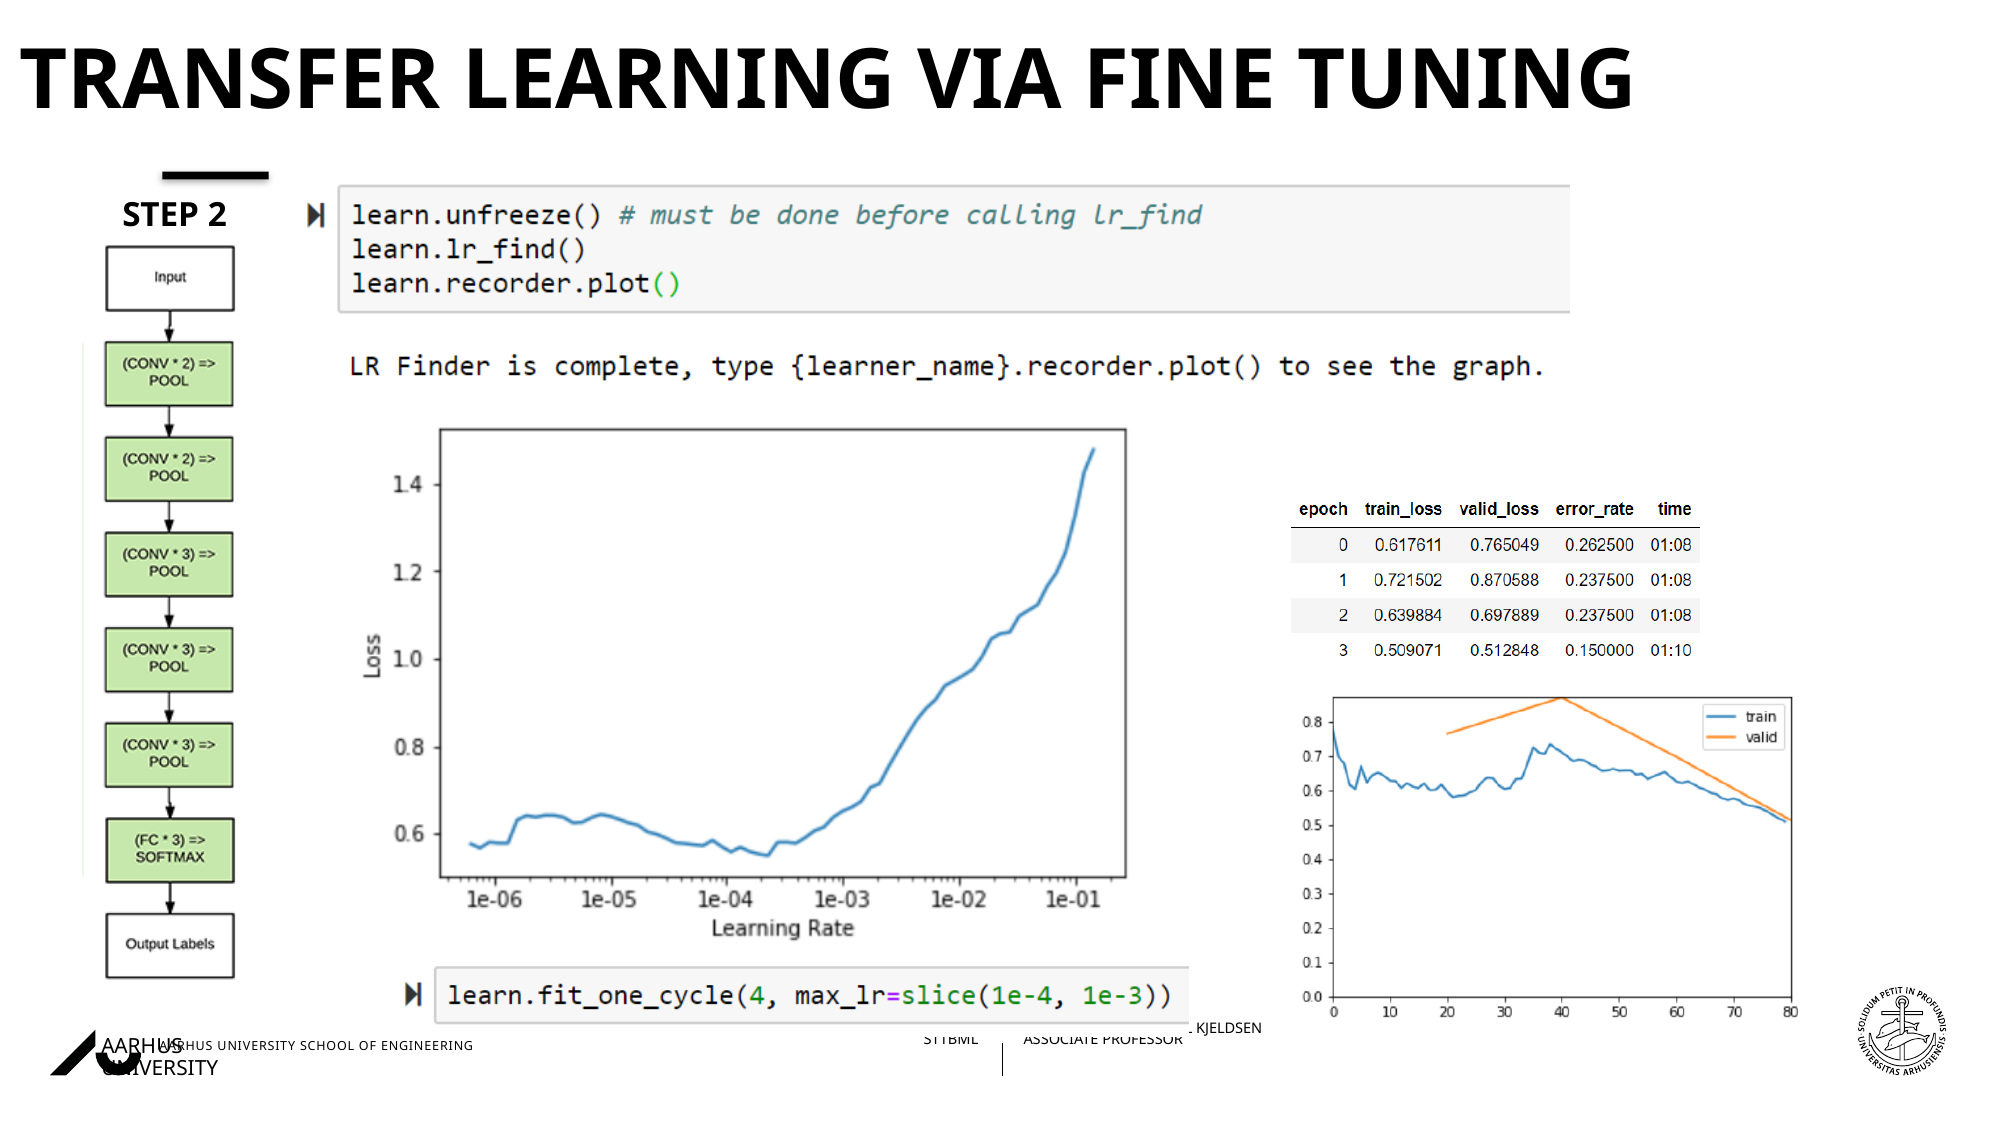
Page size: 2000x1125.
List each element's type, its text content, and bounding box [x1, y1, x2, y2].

picture [82, 231, 250, 990]
picture [293, 173, 1820, 1038]
title TRANSFER LEARNING VIA FINE TUNING [19, 37, 1981, 162]
text_box STEP 2 [122, 196, 288, 235]
